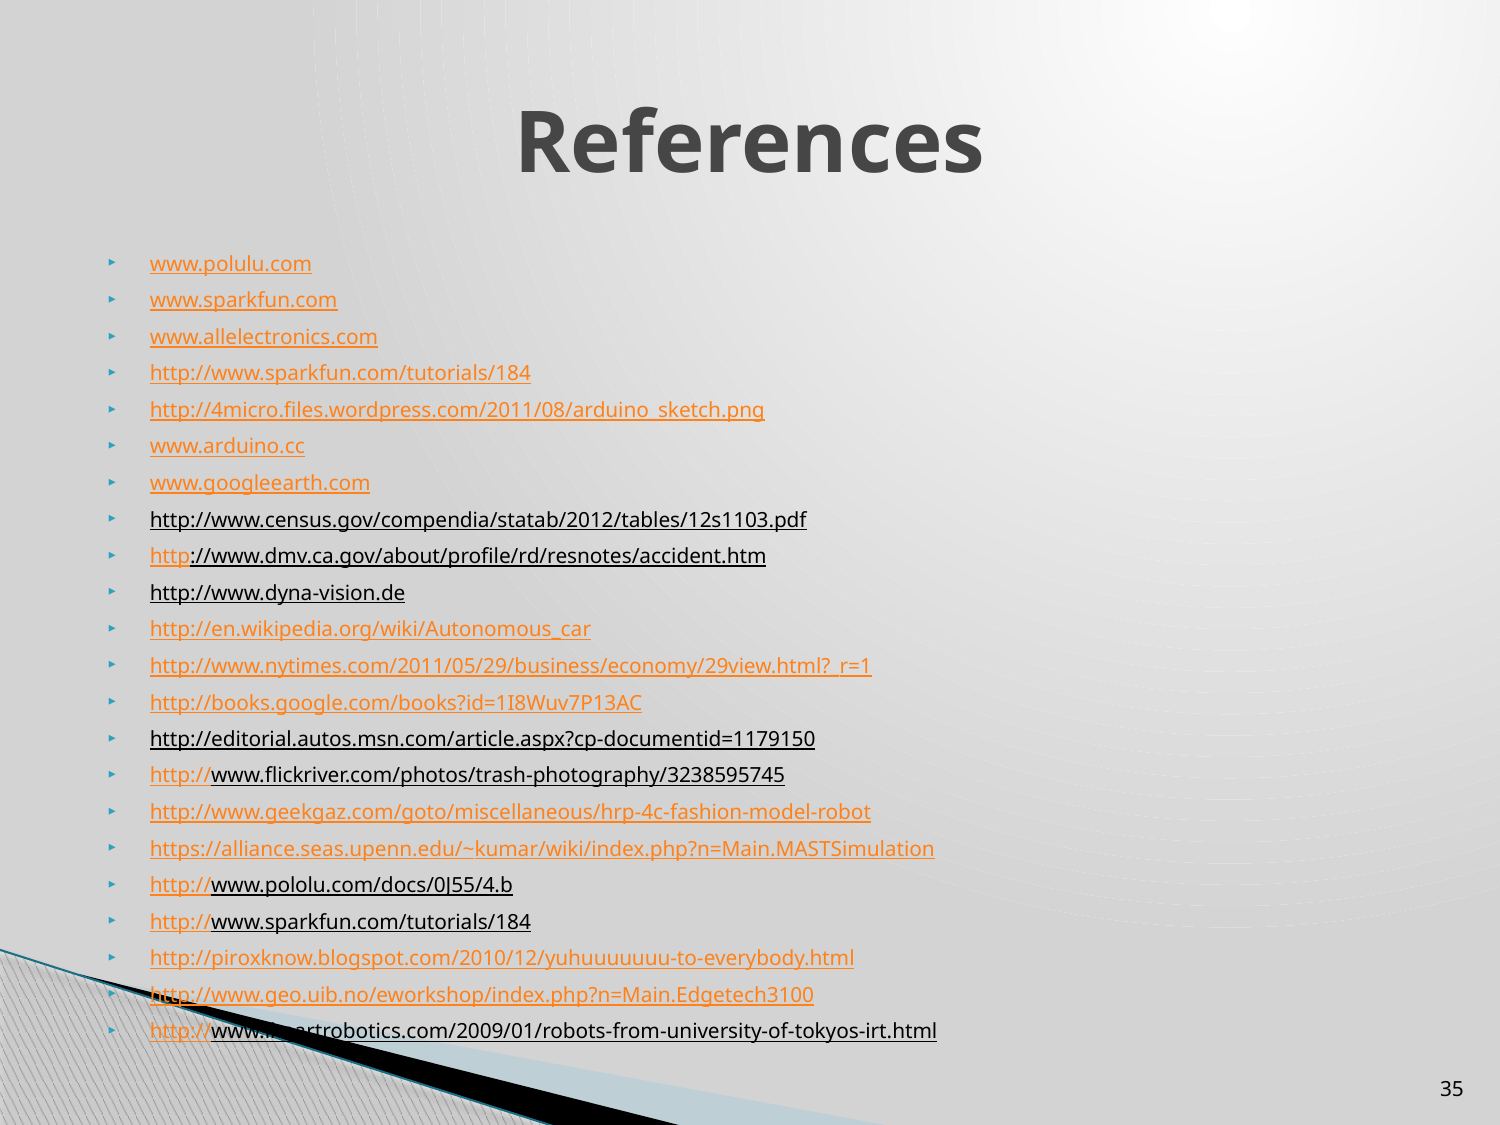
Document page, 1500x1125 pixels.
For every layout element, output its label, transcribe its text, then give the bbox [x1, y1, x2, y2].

slide_number 35 [1418, 1051, 1479, 1112]
list www.polulu.com www.sparkfun.com www.allelectronics.com http://www.sparkfun.com/tutorials/184 http://4micro.files.wordpress.com/2011/08/arduino_sketch.png www.arduino.cc www.googleearth.com http://www.census.gov/compendia/statab/2012/tables/12s1103.pdf http://www.dmv.ca.gov/about/profile/rd/resnotes/accident.htm http://www.dyna-vision.de http://en.wikipedia.org/wiki/Autonomous_car http://www.nytimes.com/2011/05/29/business/economy/29view.html?_r=1 http://books.google.com/books?id=1I8Wuv7P13AC http://editorial.autos.msn.com/article.aspx?cp-documentid=1179150 http://www.flickriver.com/photos/trash-photography/3238595745 http://www.geekgaz.com/goto/miscellaneous/hrp-4c-fashion-model-robot https://alliance.seas.upenn.edu/~kumar/wiki/index.php?n=Main.MASTSimulation http://www.pololu.com/docs/0J55/4.b http://www.sparkfun.com/tutorials/184 http://piroxknow.blogspot.com/2010/12/yuhuuuuuuu-to-everybody.html http://www.geo.uib.no/eworkshop/index.php?n=Main.Edgetech3100 http://www.iheartrobotics.com/2009/01/robots-from-university-of-tokyos-irt.html [75, 243, 1425, 986]
title References [75, 45, 1425, 233]
